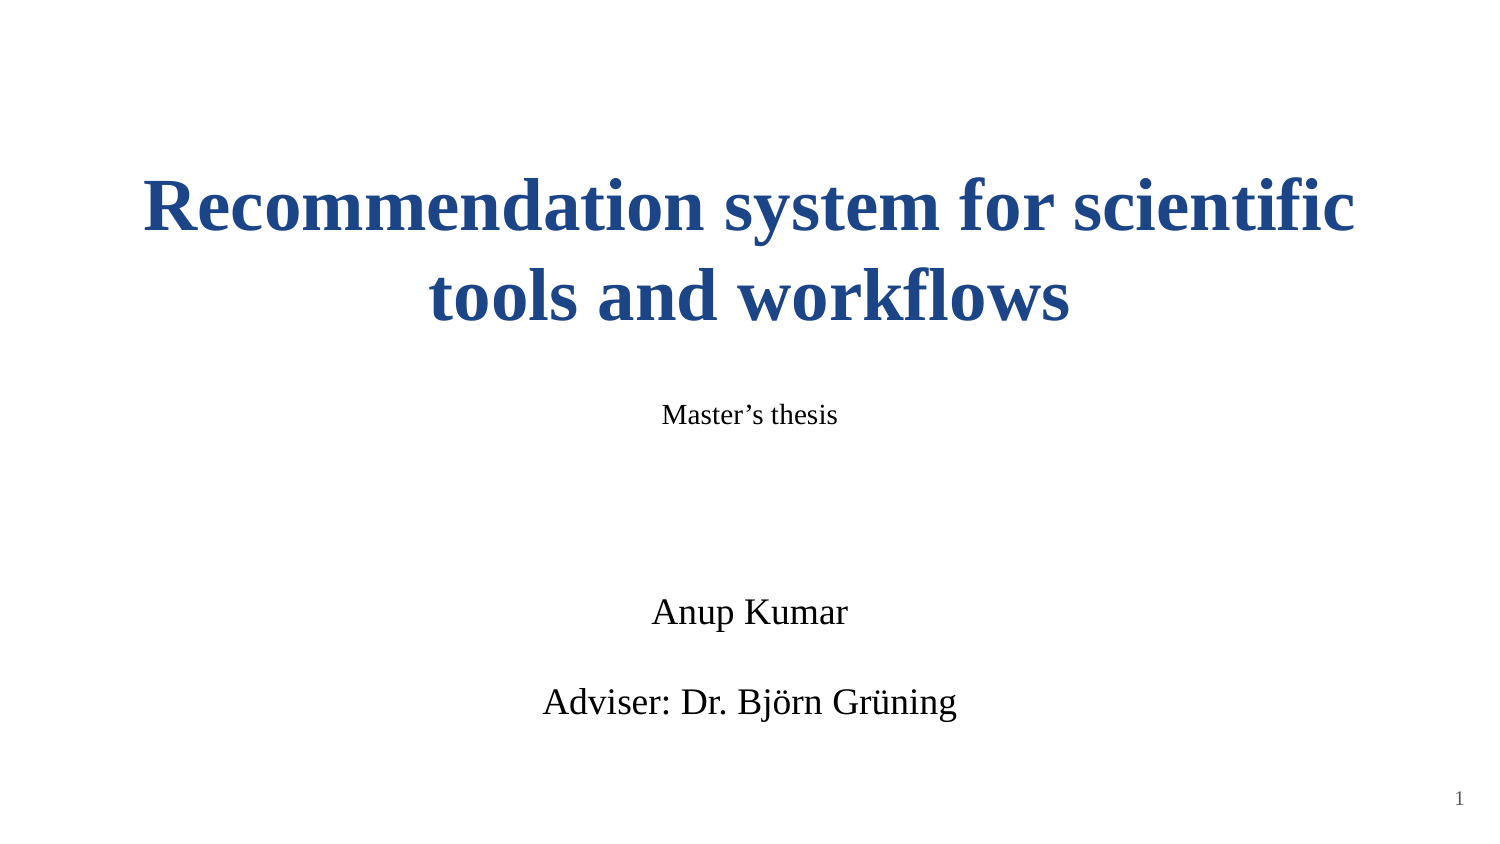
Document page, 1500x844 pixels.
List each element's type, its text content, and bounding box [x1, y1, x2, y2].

subtitle Anup Kumar Adviser: Dr. Björn Grüning [51, 502, 1449, 744]
title Recommendation system for scientific tools and workflows Master’s thesis [51, 31, 1449, 446]
slide_number ‹#› [1389, 764, 1480, 830]
